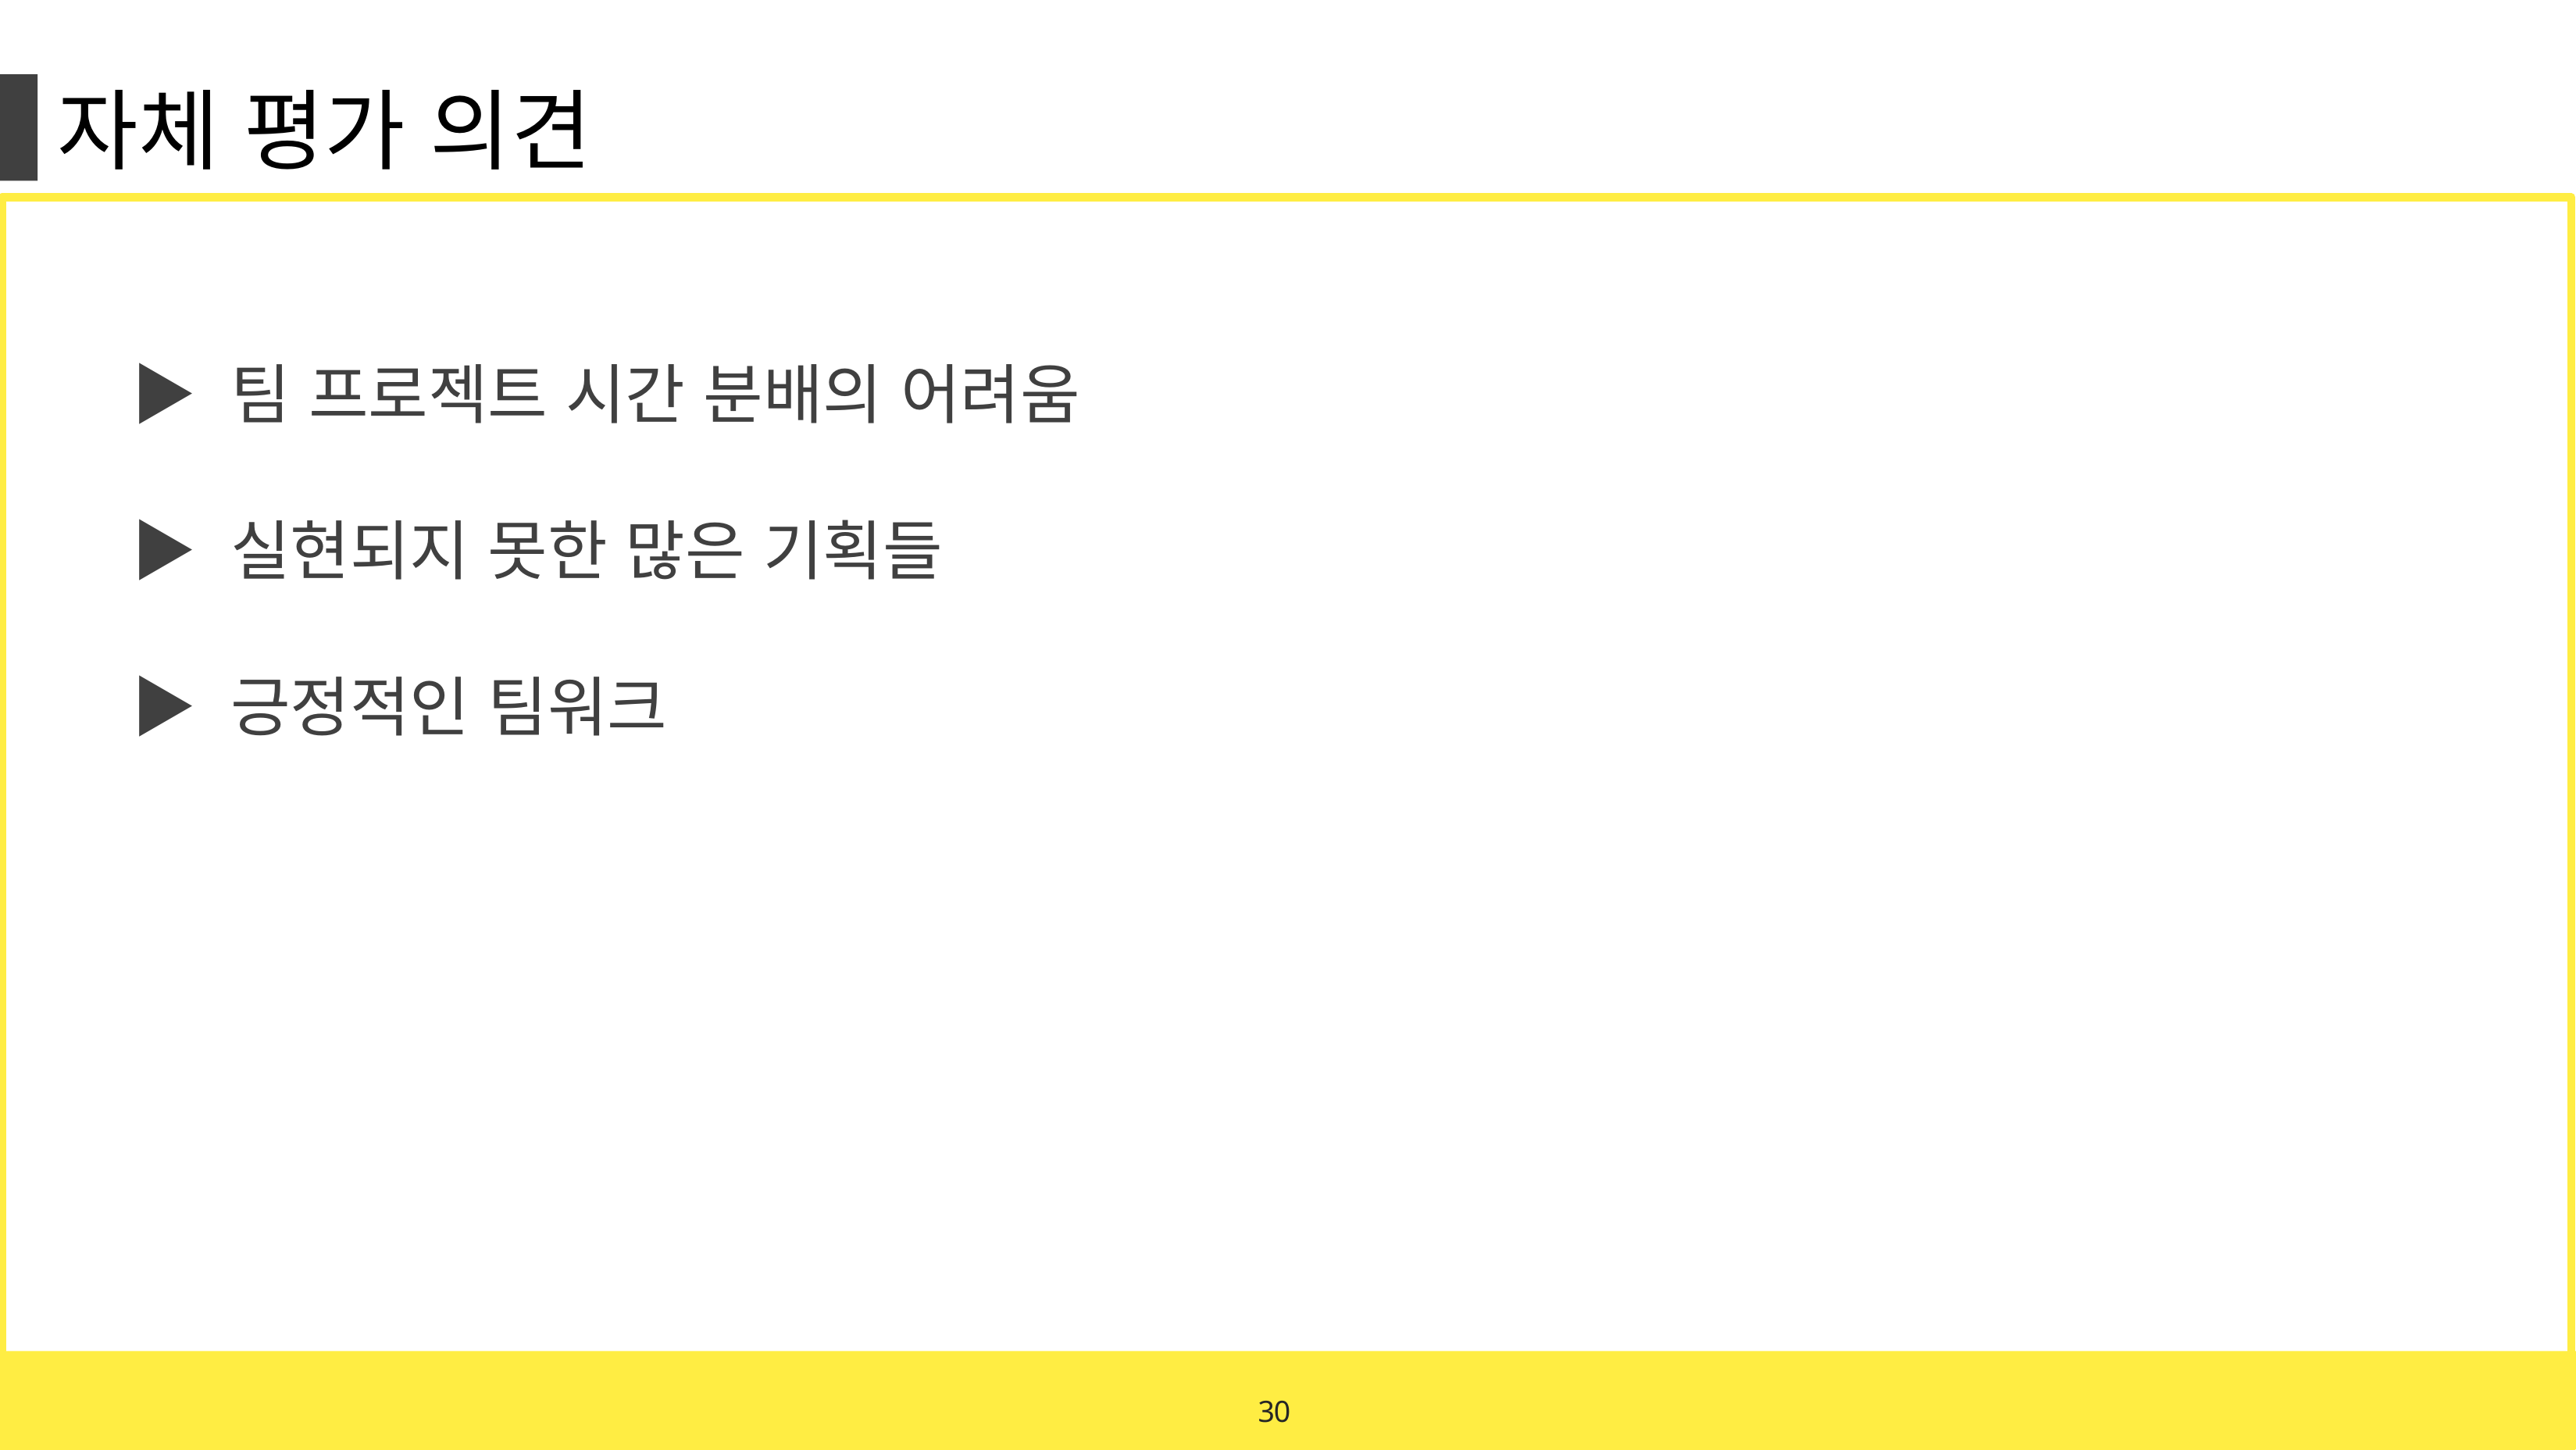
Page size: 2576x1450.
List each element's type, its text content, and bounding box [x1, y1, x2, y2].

list 자체 평가 의견 [57, 74, 1178, 181]
text_box [0, 195, 2573, 1450]
text_box ▶ 팀 프로젝트 시간 분배의 어려움 ▶ 실현되지 못한 많은 기획들 ▶ 긍정적인 팀워크 [132, 275, 1768, 745]
